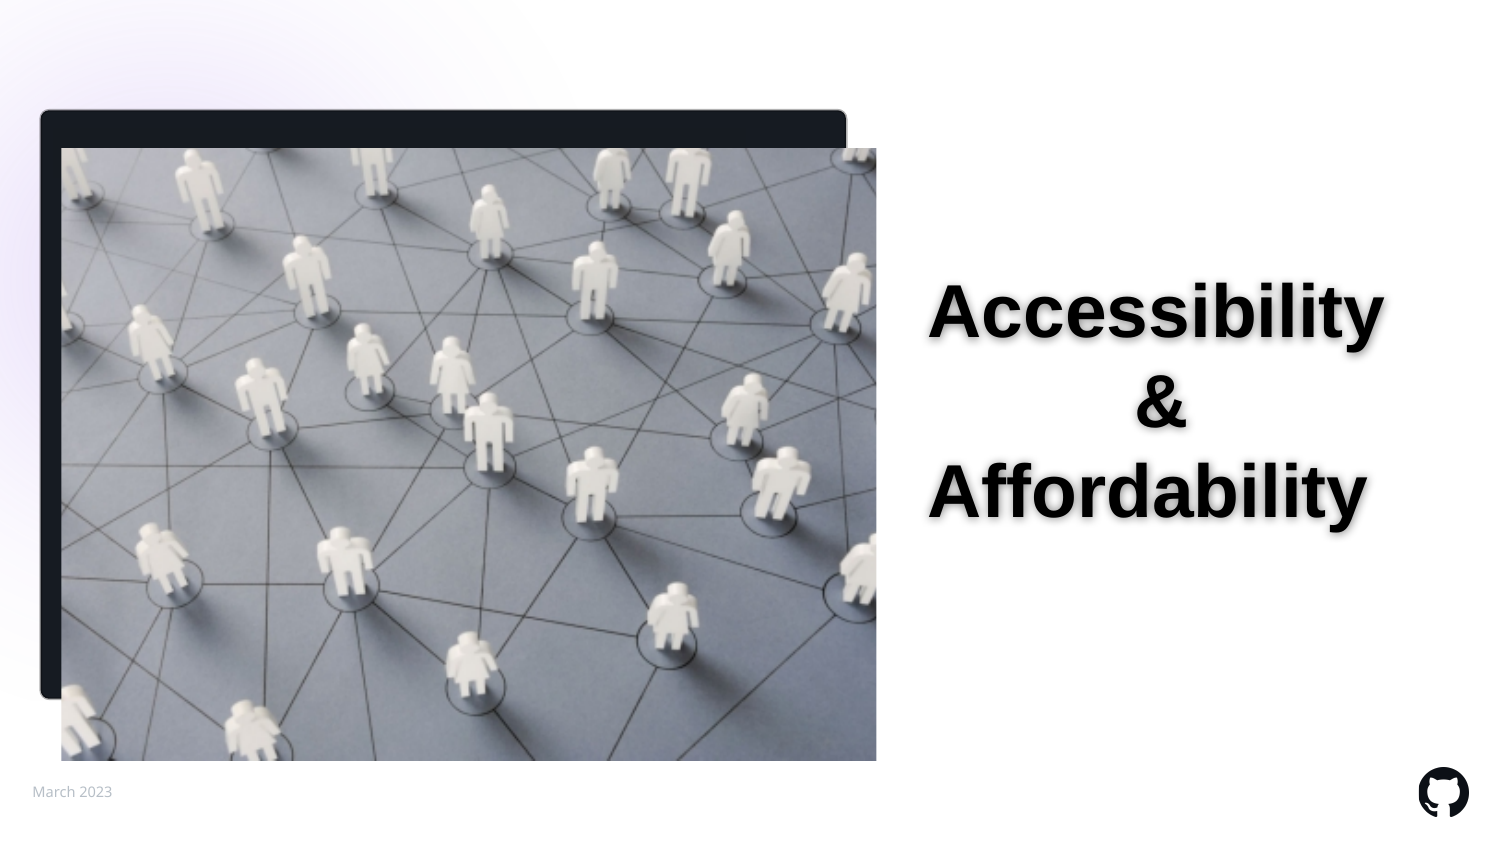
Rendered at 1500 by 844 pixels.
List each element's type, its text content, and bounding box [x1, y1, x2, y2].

picture [0, 0, 877, 761]
title Accessibility & Affordability [921, 392, 1488, 536]
picture [1418, 767, 1469, 817]
